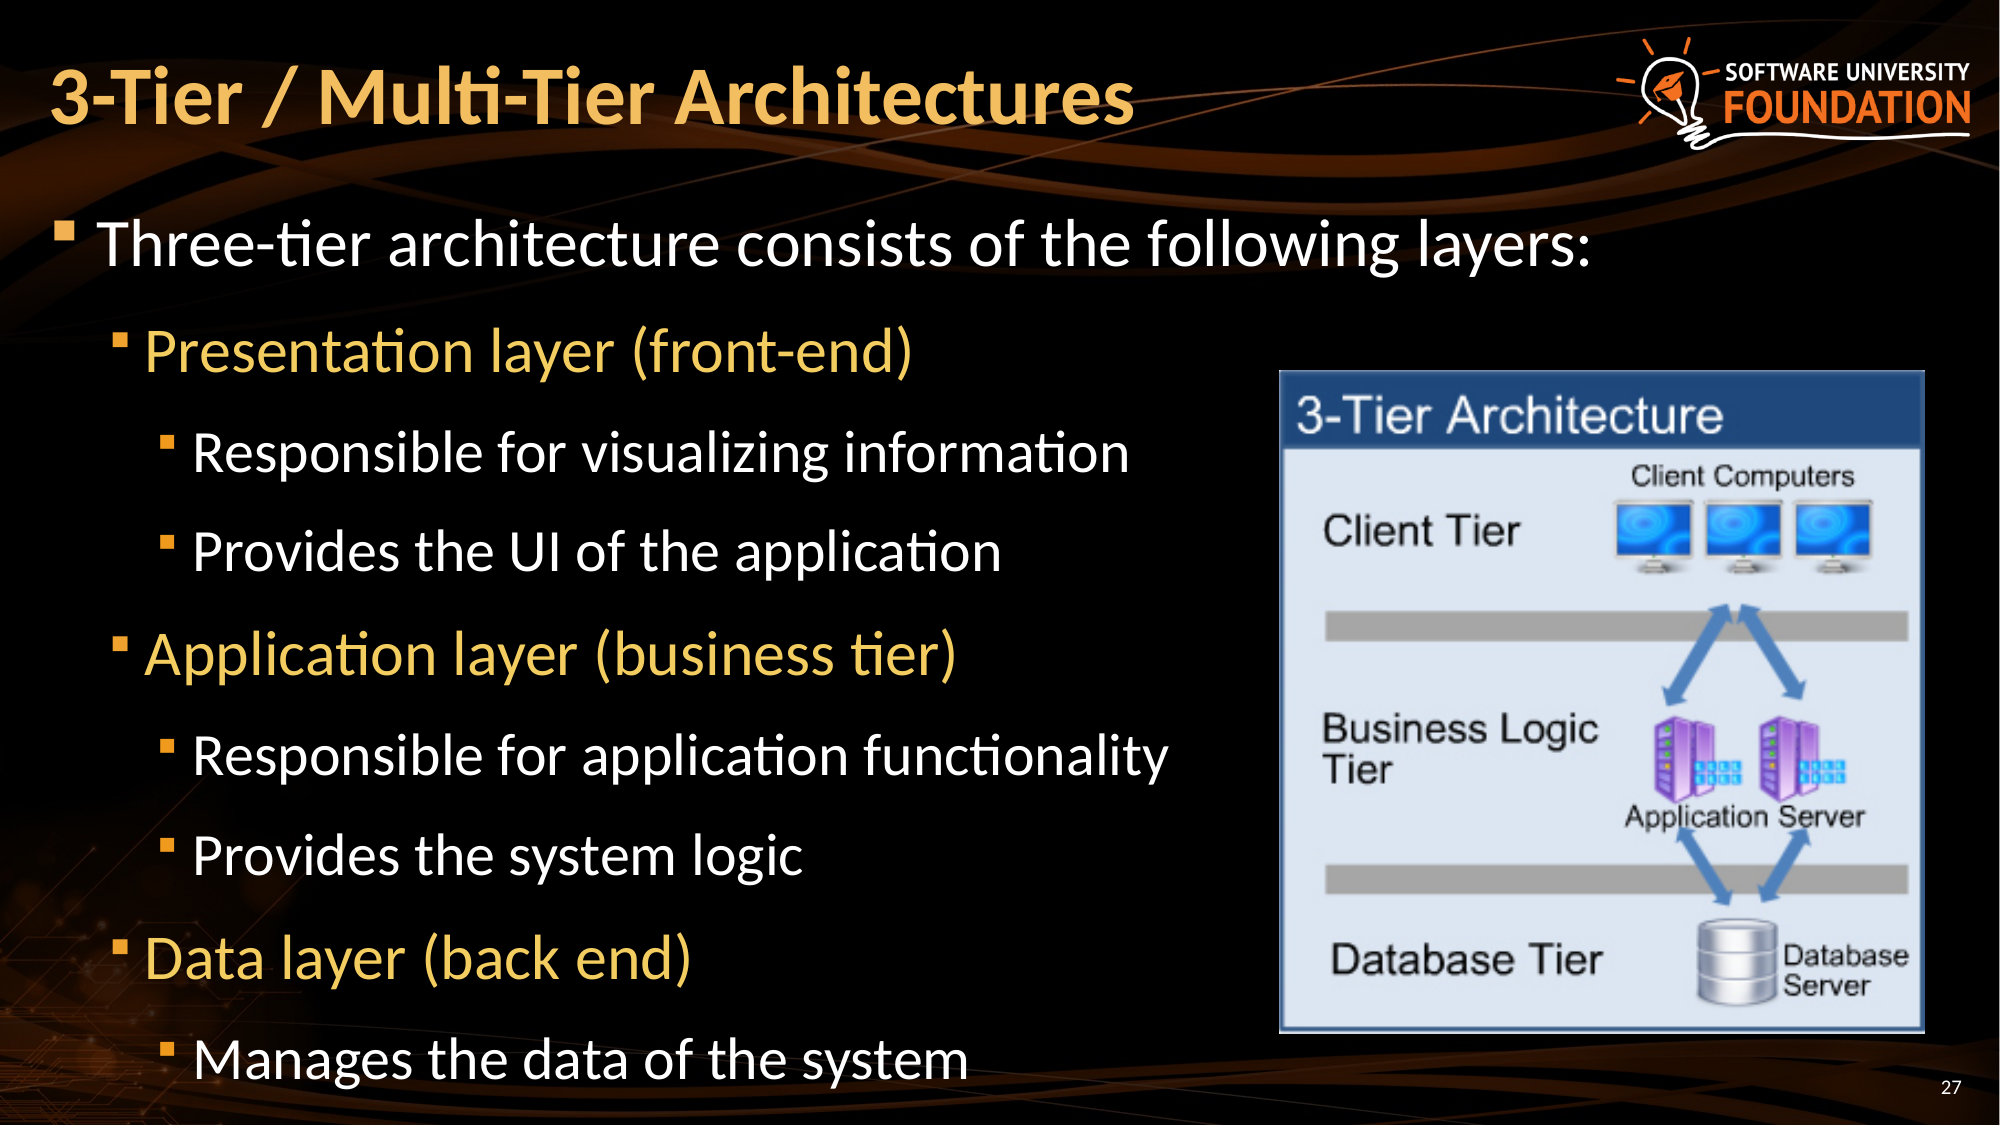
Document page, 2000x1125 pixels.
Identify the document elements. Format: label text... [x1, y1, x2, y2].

picture [0, 0, 2000, 1125]
list Three-tier architecture consists of the following layers: Presentation layer (front-end) Responsible for visualizing information Provides the UI of the application Application layer (business tier) Responsible for application functionality Provides the system logic Data layer (back end) Manages the data of the system [31, 188, 1968, 1103]
slide_number 27 [1897, 1070, 1968, 1103]
title 3-Tier / Multi-Tier Architectures [30, 6, 1602, 189]
